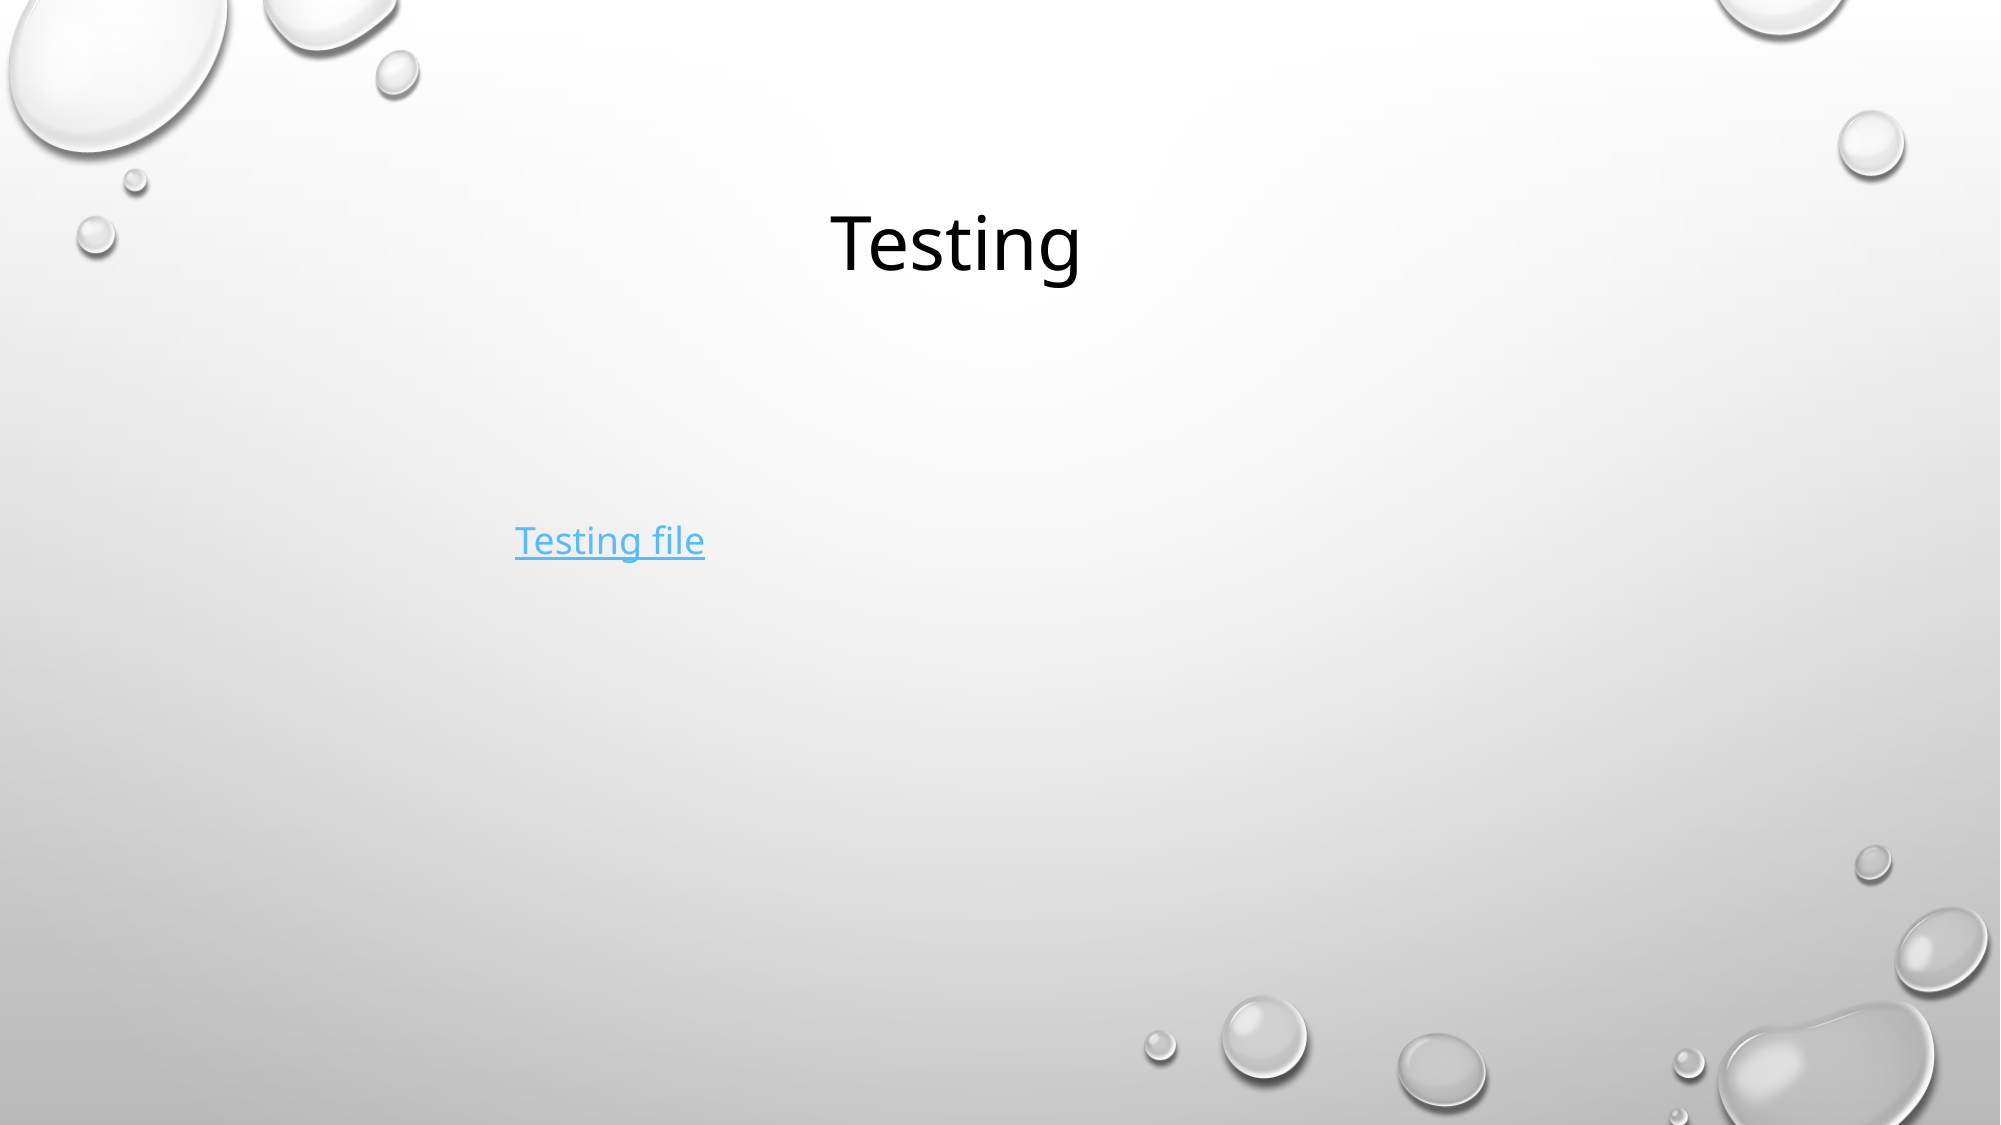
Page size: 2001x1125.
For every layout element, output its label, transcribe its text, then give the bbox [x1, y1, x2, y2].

title Testing [107, 114, 1808, 377]
picture [0, 0, 2000, 1125]
text_box Testing file [500, 509, 1502, 576]
